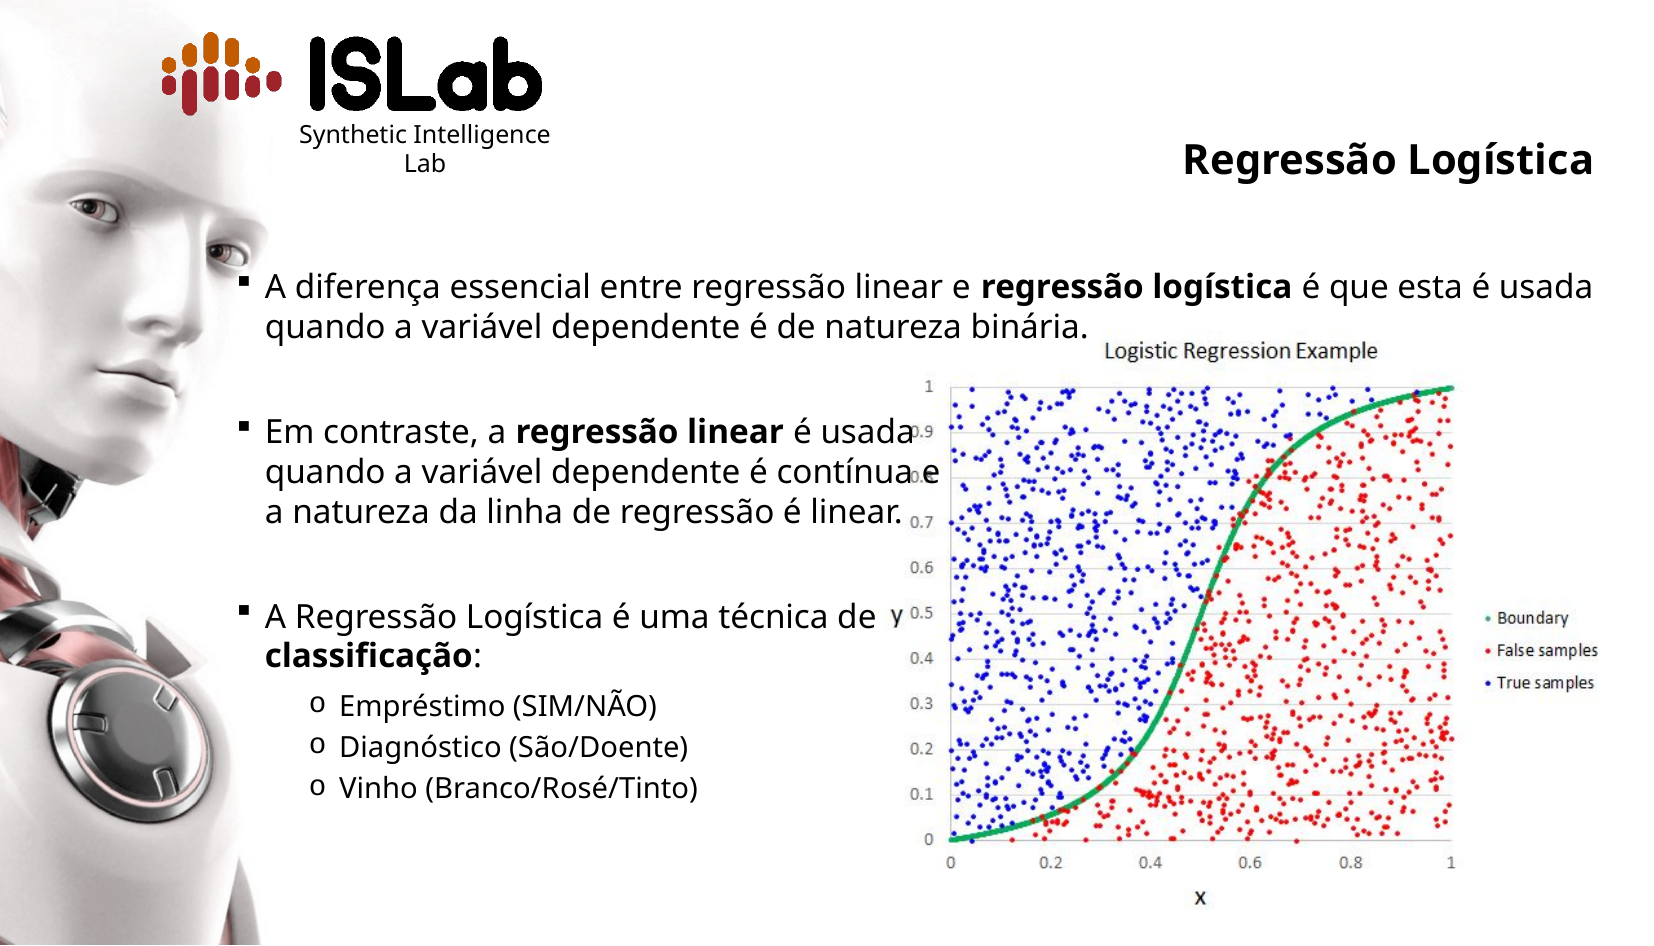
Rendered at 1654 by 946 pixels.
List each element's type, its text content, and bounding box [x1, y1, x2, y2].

title Regressão Logística [236, 132, 1595, 251]
list A diferença essencial entre regressão linear e regressão logística é que esta é usada quando a variável dependente é de natureza binária. Em contraste, a regressão linear é usada quando a variável dependente é contínua e a natureza da linha de regressão é linear. A Regressão Logística é uma técnica de classificação: Empréstimo (SIM/NÃO) Diagnóstico (São/Doente) Vinho (Branco/Rosé/Tinto) [236, 265, 1595, 886]
picture [0, 0, 557, 945]
picture [873, 330, 1607, 928]
